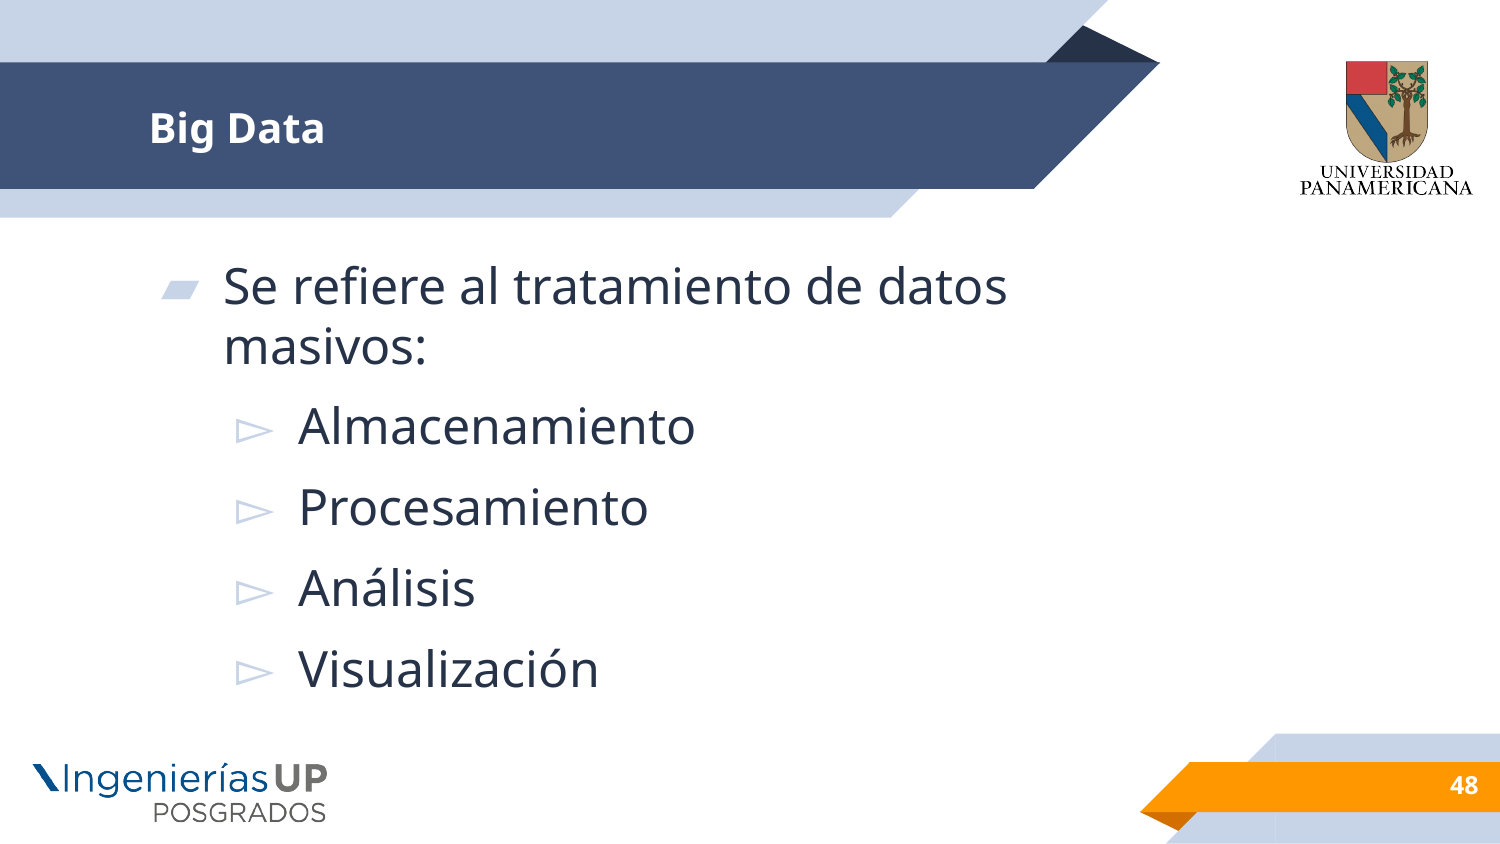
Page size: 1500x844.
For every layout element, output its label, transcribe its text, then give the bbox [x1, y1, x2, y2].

picture [15, 737, 344, 844]
slide_number 48 [1249, 760, 1494, 813]
list Se refiere al tratamiento de datos masivos: Almacenamiento Procesamiento Análisis Visualización [133, 217, 1140, 734]
title Big Data [133, 64, 1035, 190]
picture [1286, 44, 1490, 210]
